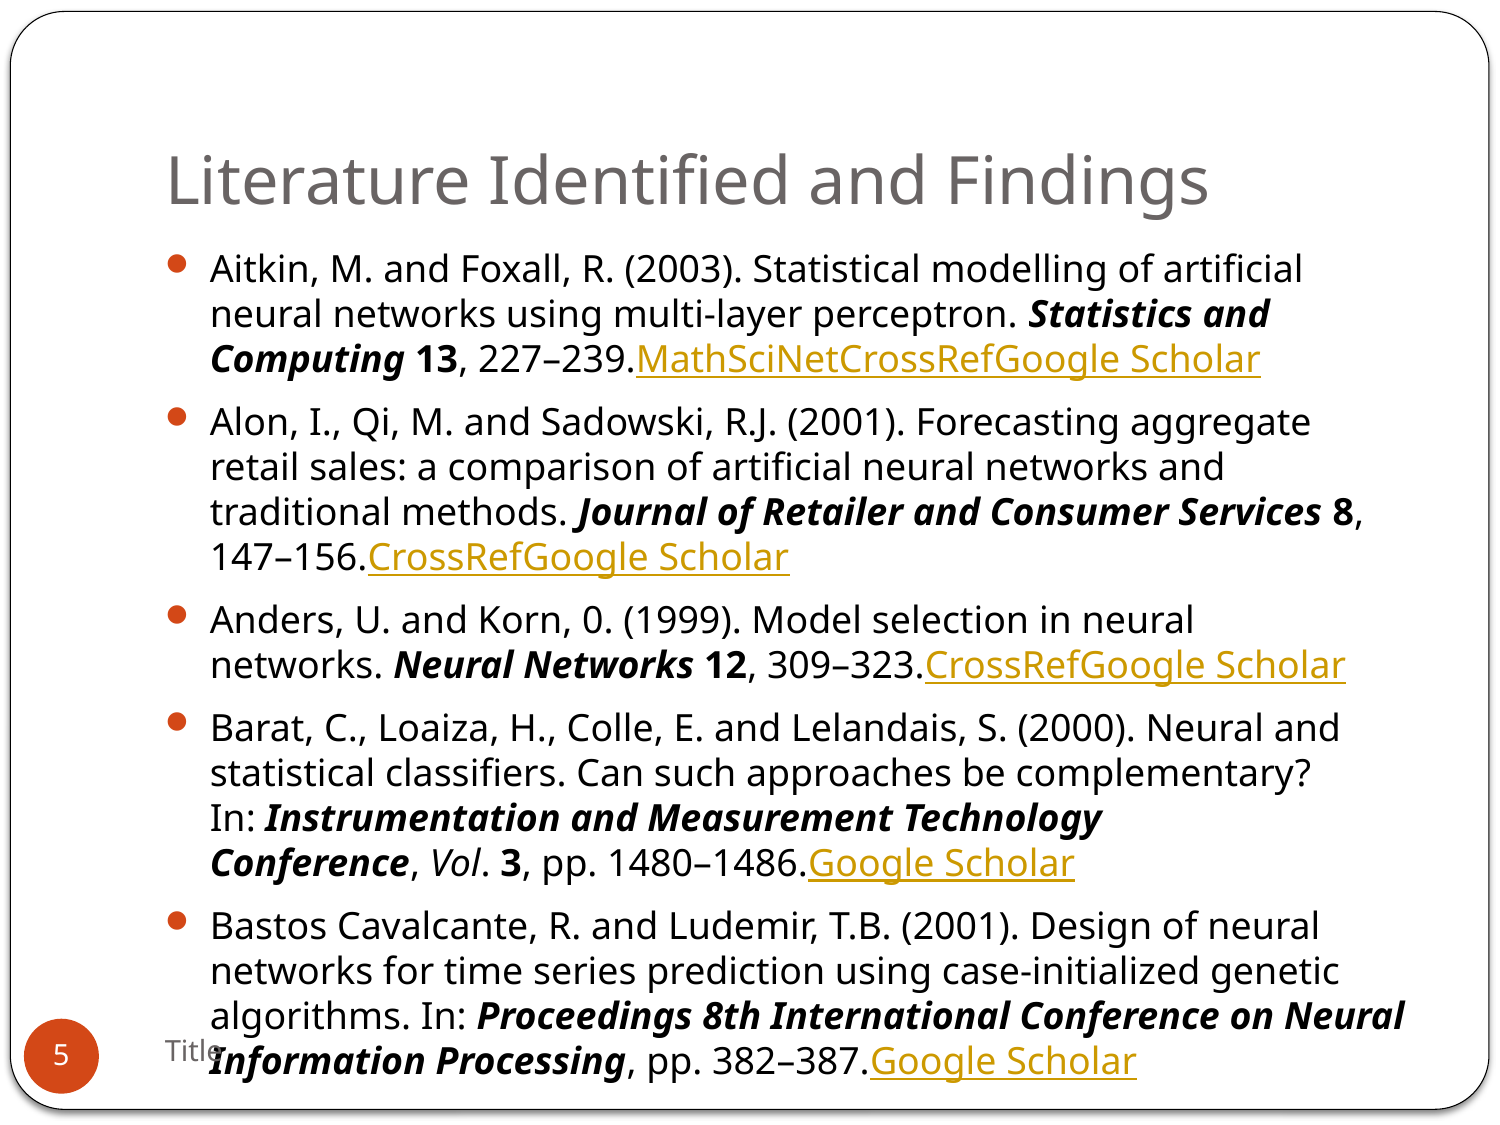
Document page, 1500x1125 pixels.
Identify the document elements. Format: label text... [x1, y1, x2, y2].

title Literature Identified and Findings [149, 44, 1426, 233]
footer Title [150, 1012, 800, 1088]
list Aitkin, M. and Foxall, R. (2003). Statistical modelling of artificial neural networks using multi-layer perceptron. Statistics and Computing 13, 227–239.MathSciNetCrossRefGoogle Scholar Alon, I., Qi, M. and Sadowski, R.J. (2001). Forecasting aggregate retail sales: a comparison of artificial neural networks and traditional methods. Journal of Retailer and Consumer Services 8, 147–156.CrossRefGoogle Scholar Anders, U. and Korn, 0. (1999). Model selection in neural networks. Neural Networks 12, 309–323.CrossRefGoogle Scholar Barat, C., Loaiza, H., Colle, E. and Lelandais, S. (2000). Neural and statistical classifiers. Can such approaches be complementary? In: Instrumentation and Measurement Technology Conference, Vol. 3, pp. 1480–1486.Google Scholar Bastos Cavalcante, R. and Ludemir, T.B. (2001). Design of neural networks for time series prediction using case-initialized genetic algorithms. In: Proceedings 8th International Conference on Neural Information Processing, pp. 382–387.Google Scholar [149, 237, 1426, 988]
slide_number 5 [23, 1018, 99, 1094]
